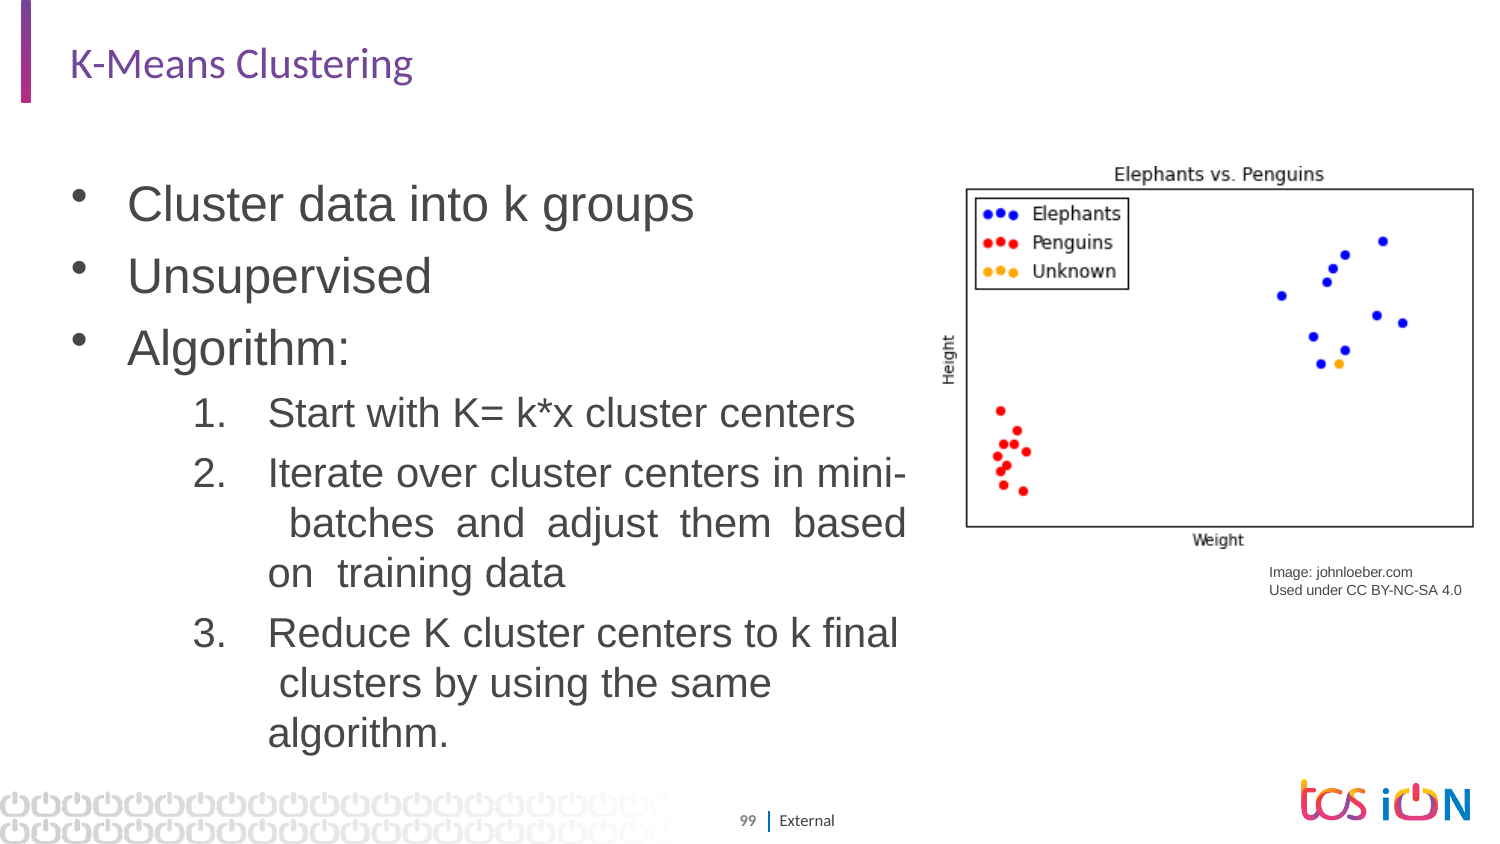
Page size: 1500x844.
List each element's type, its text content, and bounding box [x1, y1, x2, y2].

text_box Start with K= k*x cluster centers Iterate over cluster centers in mini- batches and adjust them based on training data Reduce K cluster centers to k final clusters by using the same algorithm. [190, 373, 908, 756]
picture [0, 791, 803, 844]
title K-Means Clustering [68, 0, 622, 132]
picture [1295, 778, 1473, 827]
text_box Image: johnloeber.com Used under CC BY-NC-SA 4.0 [1267, 560, 1470, 598]
text_box Cluster data into k groups Unsupervised Algorithm: [68, 157, 700, 376]
text_box [942, 166, 1474, 549]
